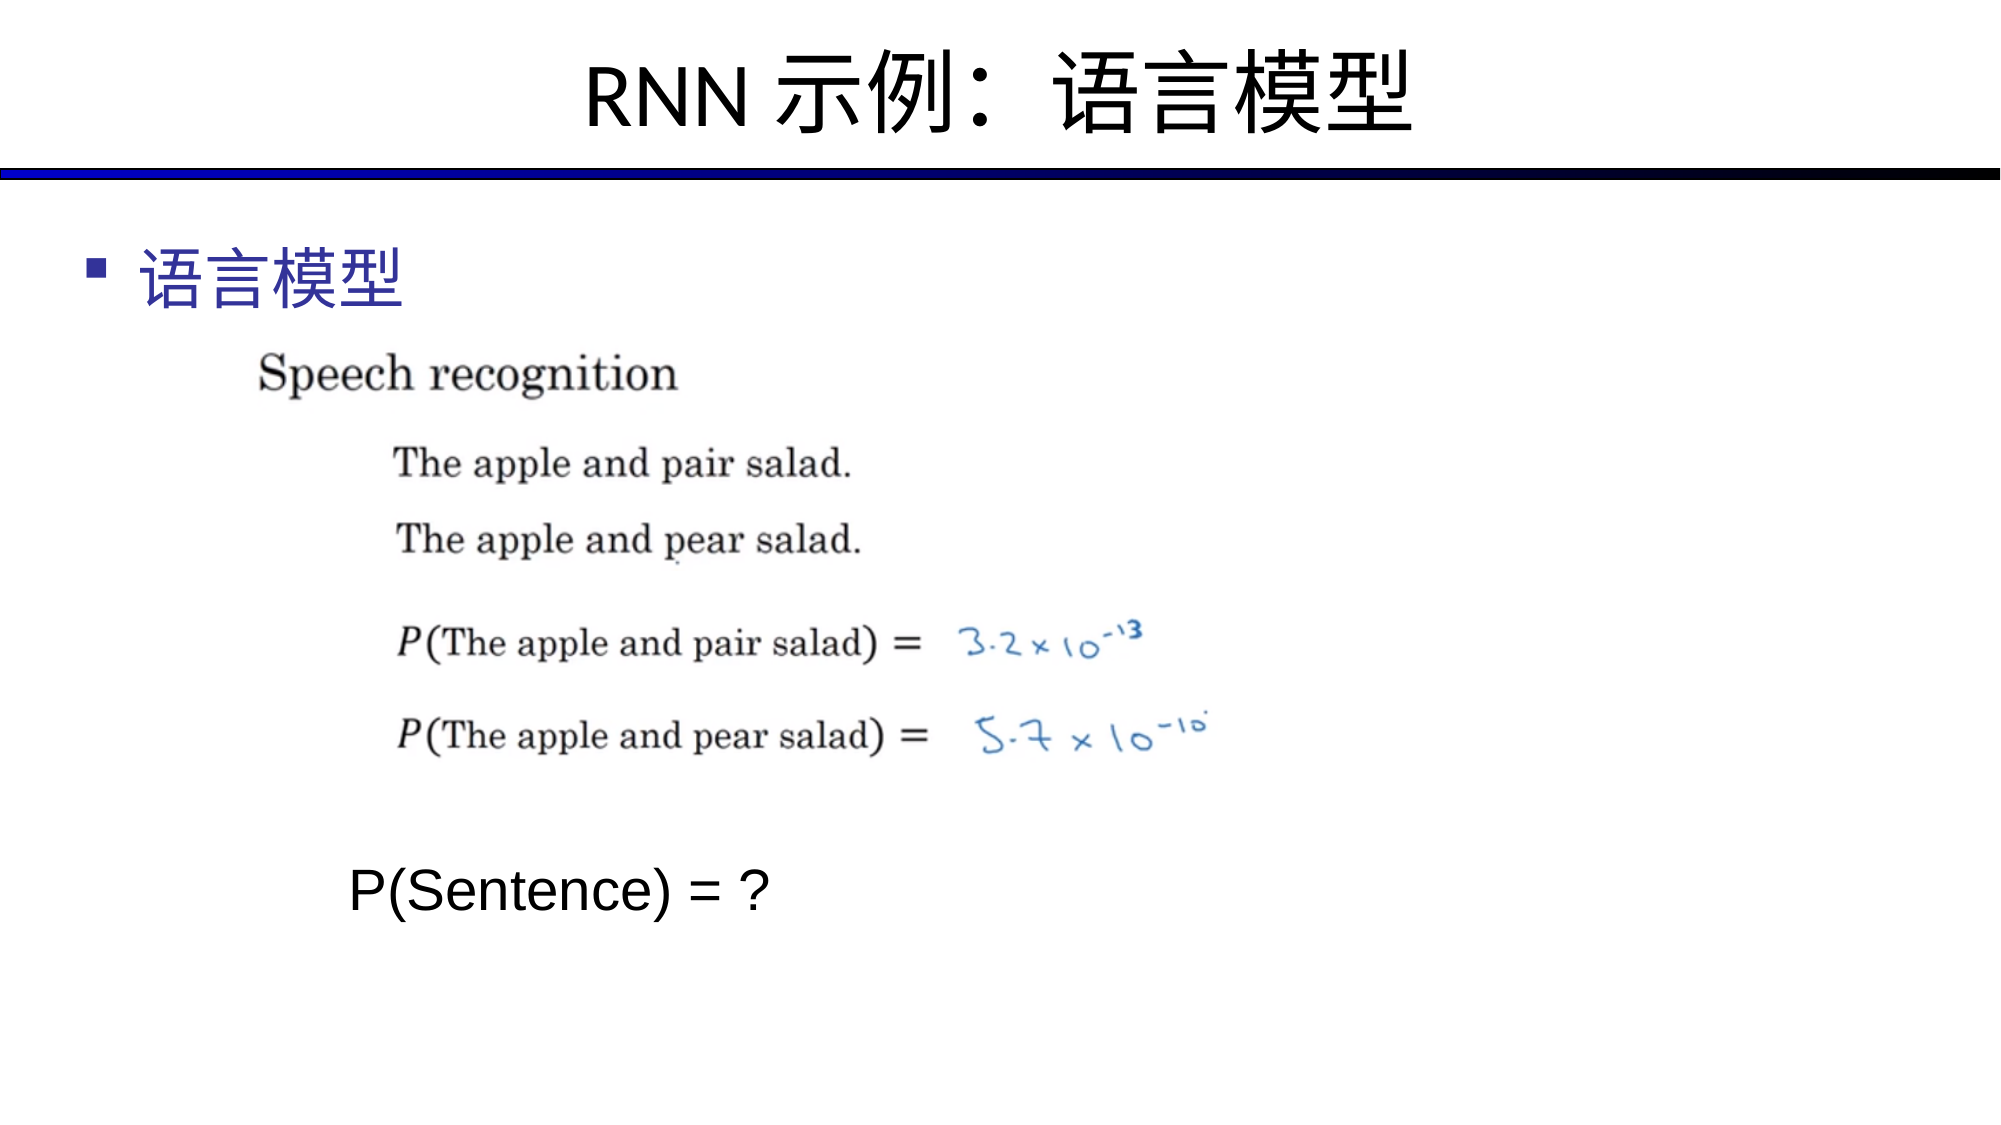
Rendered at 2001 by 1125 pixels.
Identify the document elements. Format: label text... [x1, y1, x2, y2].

picture [377, 609, 1222, 774]
picture [239, 338, 705, 416]
picture [389, 510, 865, 571]
title RNN示例：语言模型 [0, 0, 2000, 184]
picture [377, 429, 865, 495]
text_box P(Sentence) = ? [333, 844, 787, 930]
list 语言模型 [66, 228, 1934, 1006]
